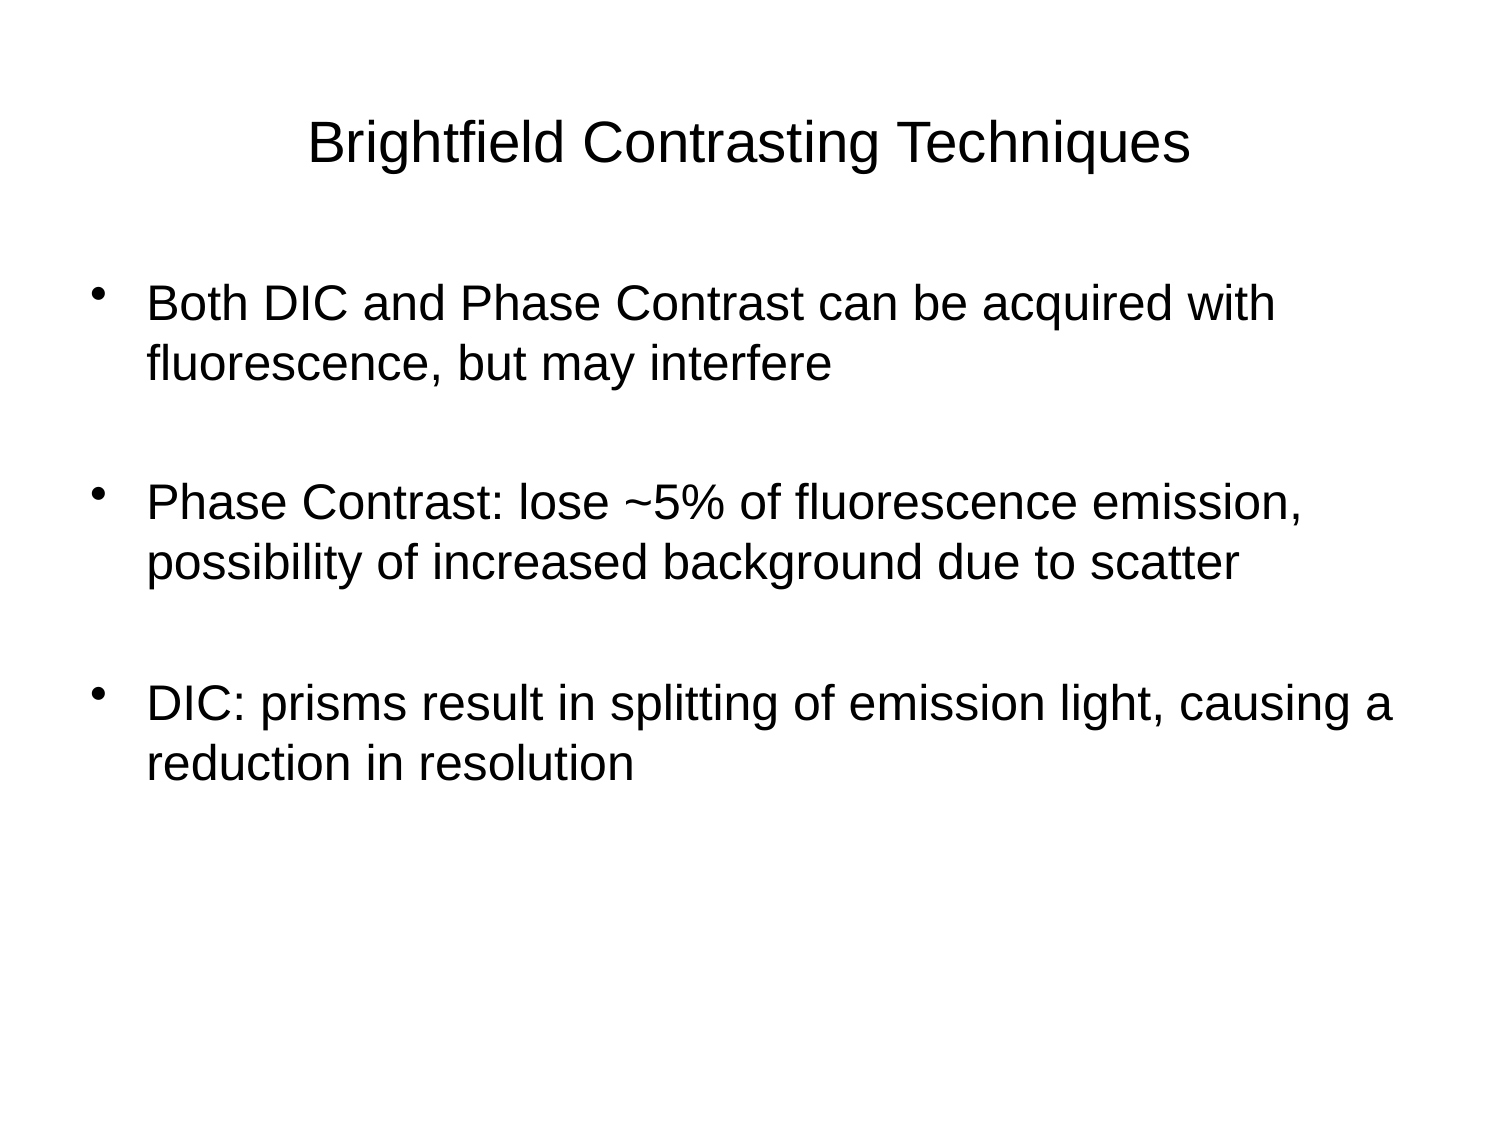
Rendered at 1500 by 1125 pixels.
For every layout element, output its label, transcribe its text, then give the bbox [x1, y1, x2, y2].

title Brightfield Contrasting Techniques [74, 44, 1426, 233]
list Both DIC and Phase Contrast can be acquired with fluorescence, but may interfere Phase Contrast: lose ~5% of fluorescence emission, possibility of increased background due to scatter DIC: prisms result in splitting of emission light, causing a reduction in resolution [74, 262, 1426, 1006]
